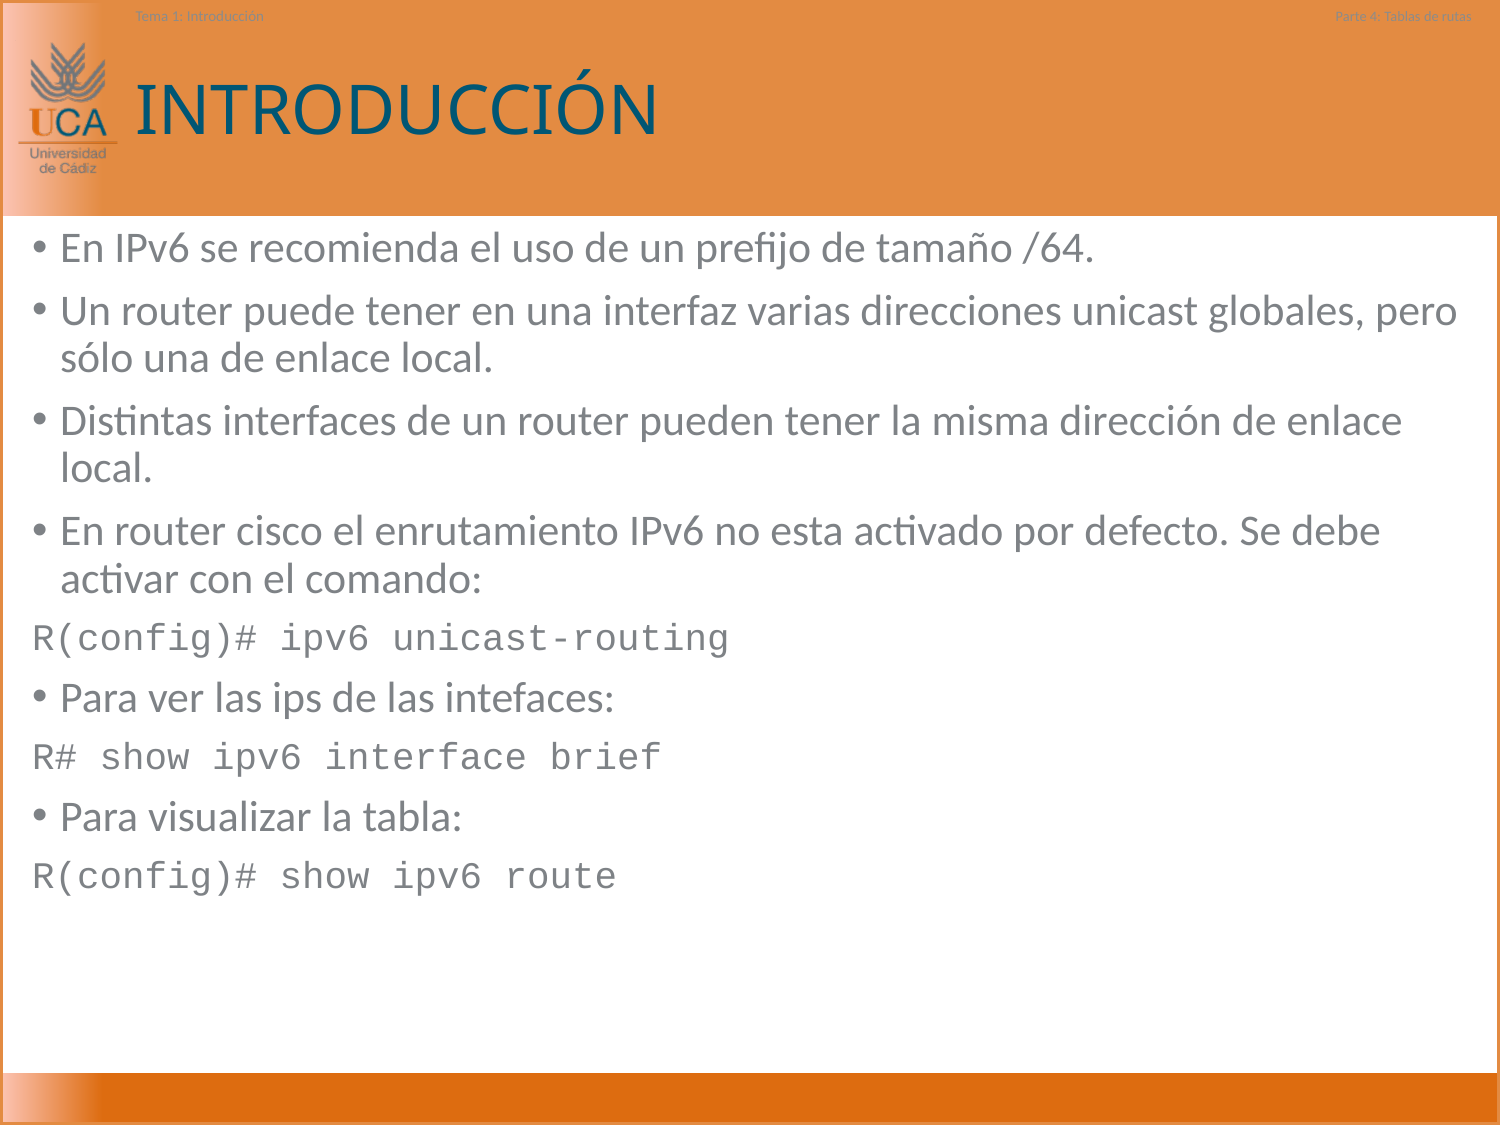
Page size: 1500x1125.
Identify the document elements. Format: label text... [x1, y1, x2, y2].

list En IPv6 se recomienda el uso de un prefijo de tamaño /64. Un router puede tener en una interfaz varias direcciones unicast globales, pero sólo una de enlace local. Distintas interfaces de un router pueden tener la misma dirección de enlace local. En router cisco el enrutamiento IPv6 no esta activado por defecto. Se debe activar con el comando: R(config)# ipv6 unicast-routing Para ver las ips de las intefaces: R# show ipv6 interface brief Para visualizar la tabla: R(config)# show ipv6 route [17, 217, 1489, 1066]
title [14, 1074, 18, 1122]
list Tema 1: Introducción [120, 1, 831, 33]
title INTRODUCCIÓN [120, 48, 1488, 176]
picture [15, 40, 121, 176]
list Parte 4: Tablas de rutas [841, 1, 1488, 33]
